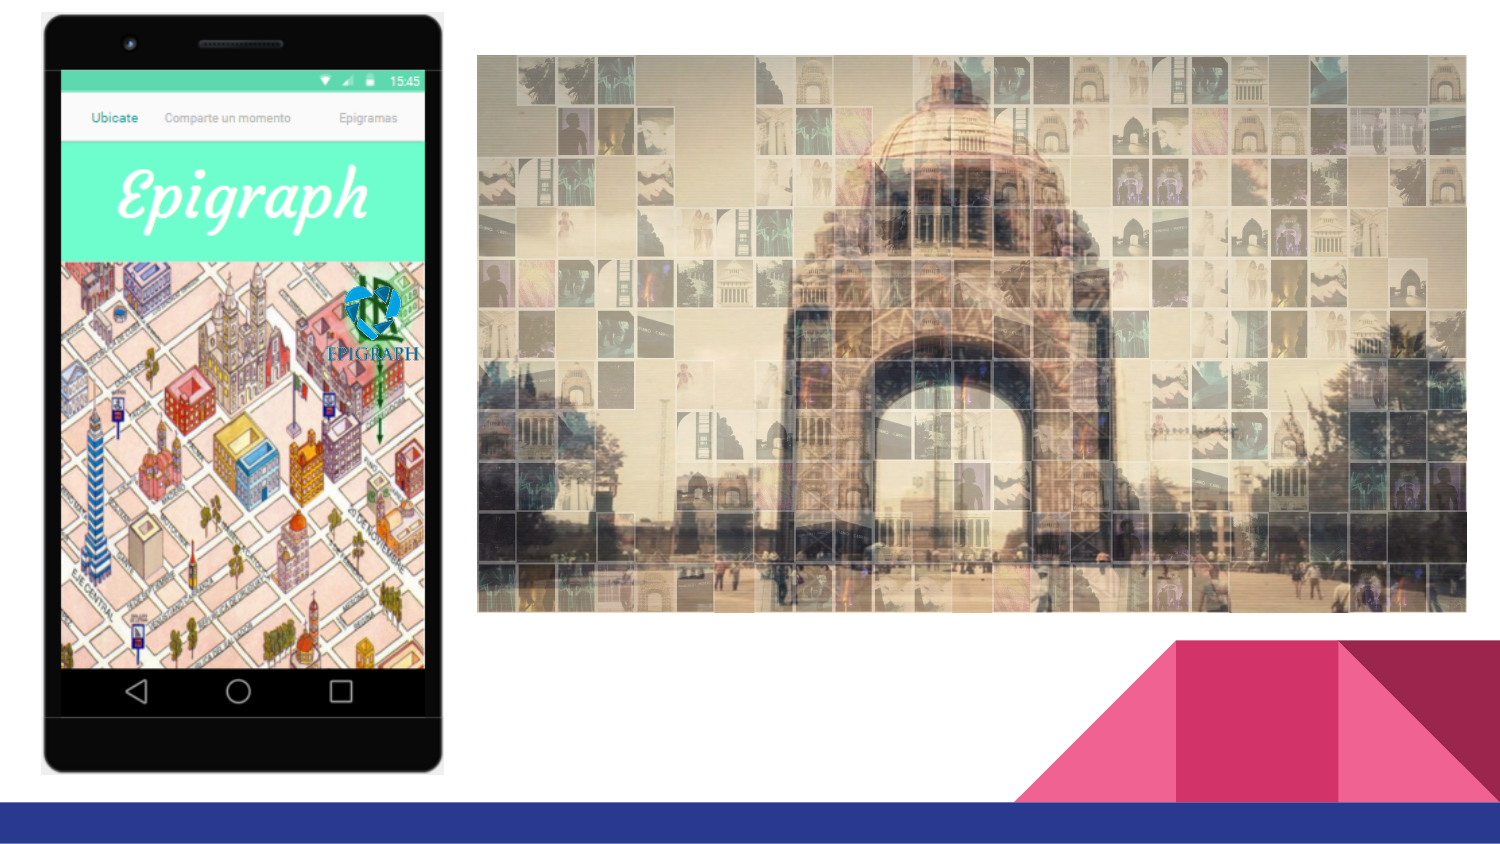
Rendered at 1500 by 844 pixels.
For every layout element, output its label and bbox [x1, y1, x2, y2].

picture [40, 11, 445, 775]
picture [476, 55, 1467, 613]
